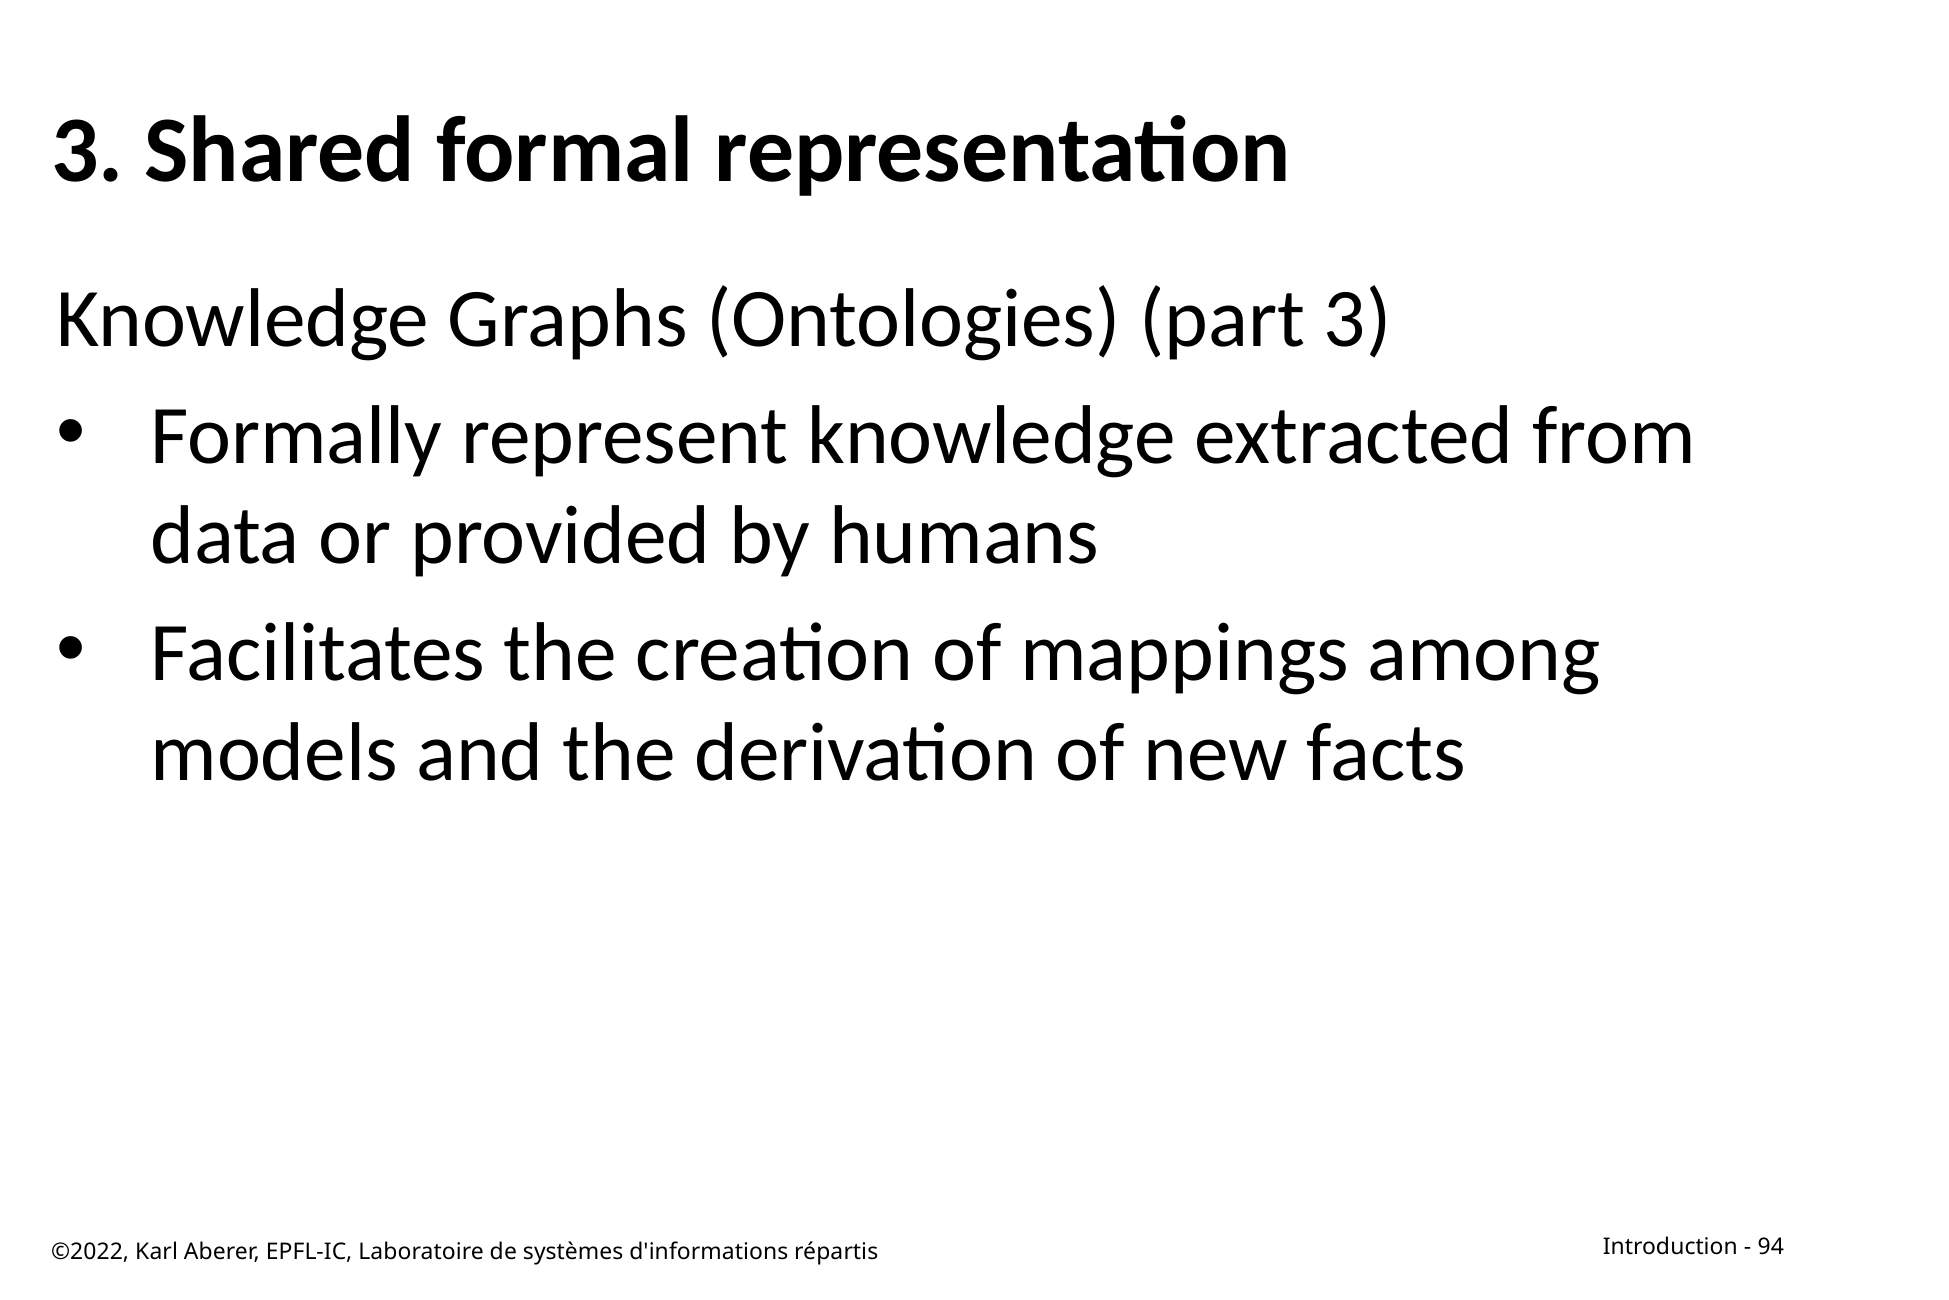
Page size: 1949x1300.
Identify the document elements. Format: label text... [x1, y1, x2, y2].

list Knowledge Graphs (Ontologies) (part 3) Formally represent knowledge extracted from data or provided by humans Facilitates the creation of mappings among models and the derivation of new facts [37, 253, 1809, 1208]
title 3. Shared formal representation [32, 57, 1803, 232]
footer ©2022, Karl Aberer, EPFL-IC, Laboratoire de systèmes d'informations répartis [32, 1227, 1284, 1271]
